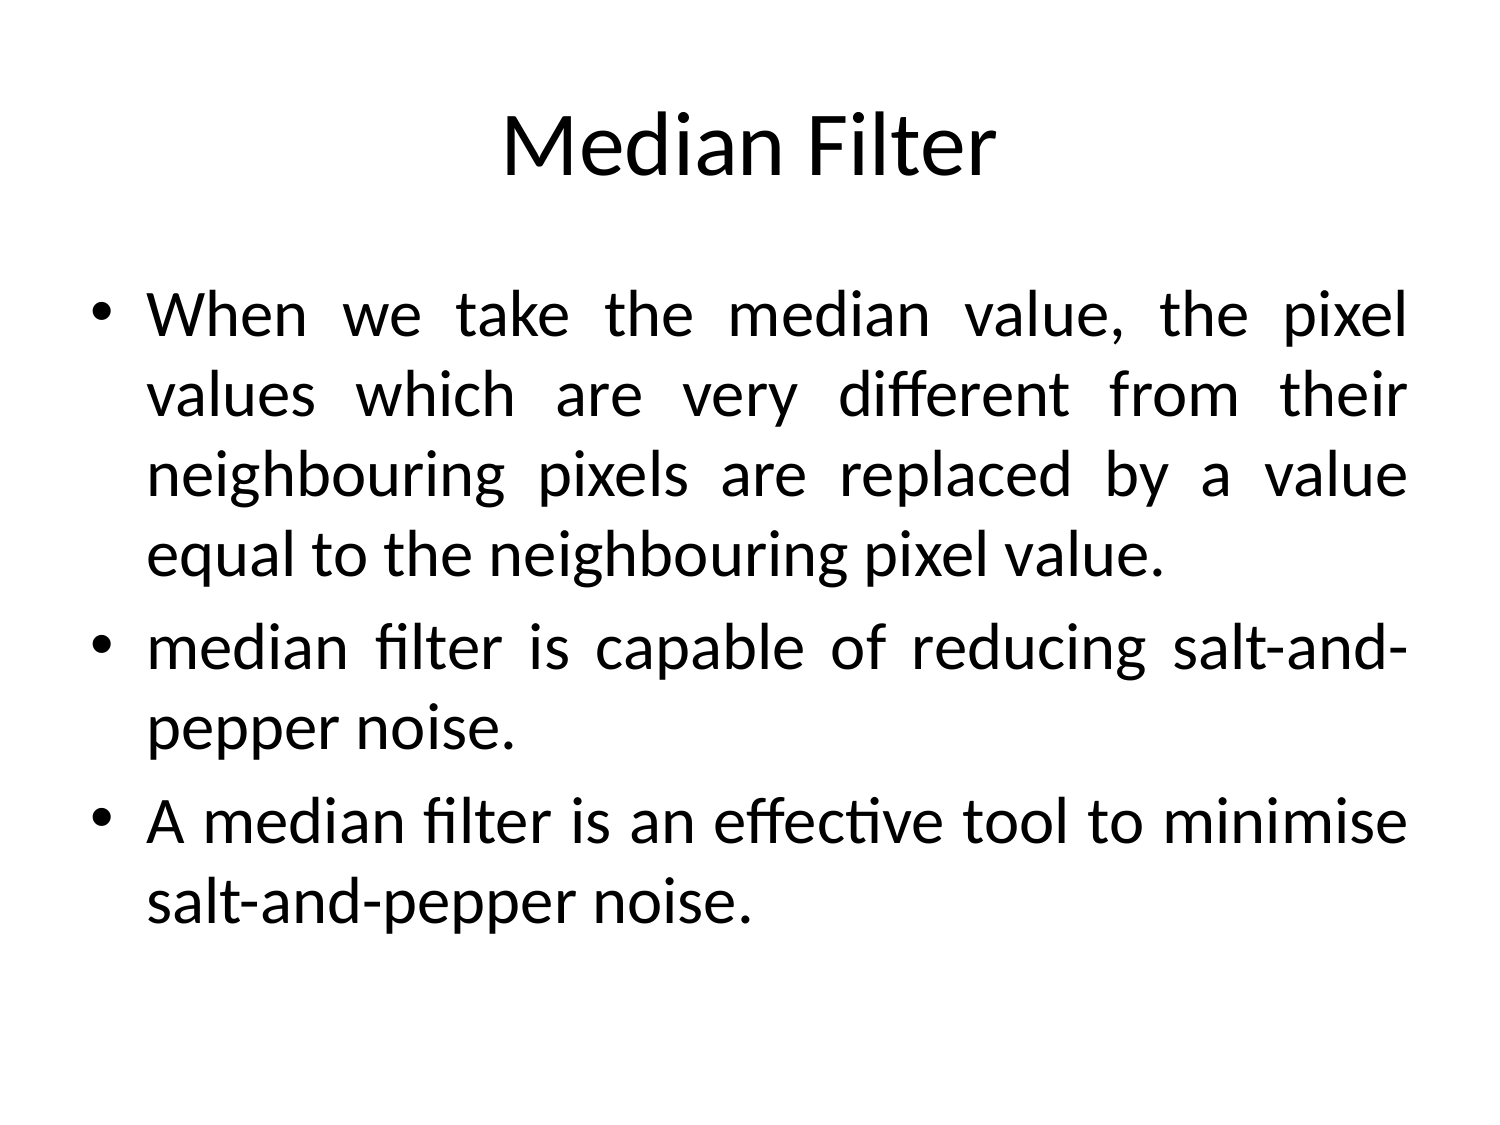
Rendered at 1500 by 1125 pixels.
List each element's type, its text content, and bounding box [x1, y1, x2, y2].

title Median Filter [75, 45, 1425, 233]
list When we take the median value, the pixel values which are very different from their neighbouring pixels are replaced by a value equal to the neighbouring pixel value. median filter is capable of reducing salt-and-pepper noise. A median filter is an effective tool to minimise salt-and-pepper noise. [75, 262, 1425, 1005]
